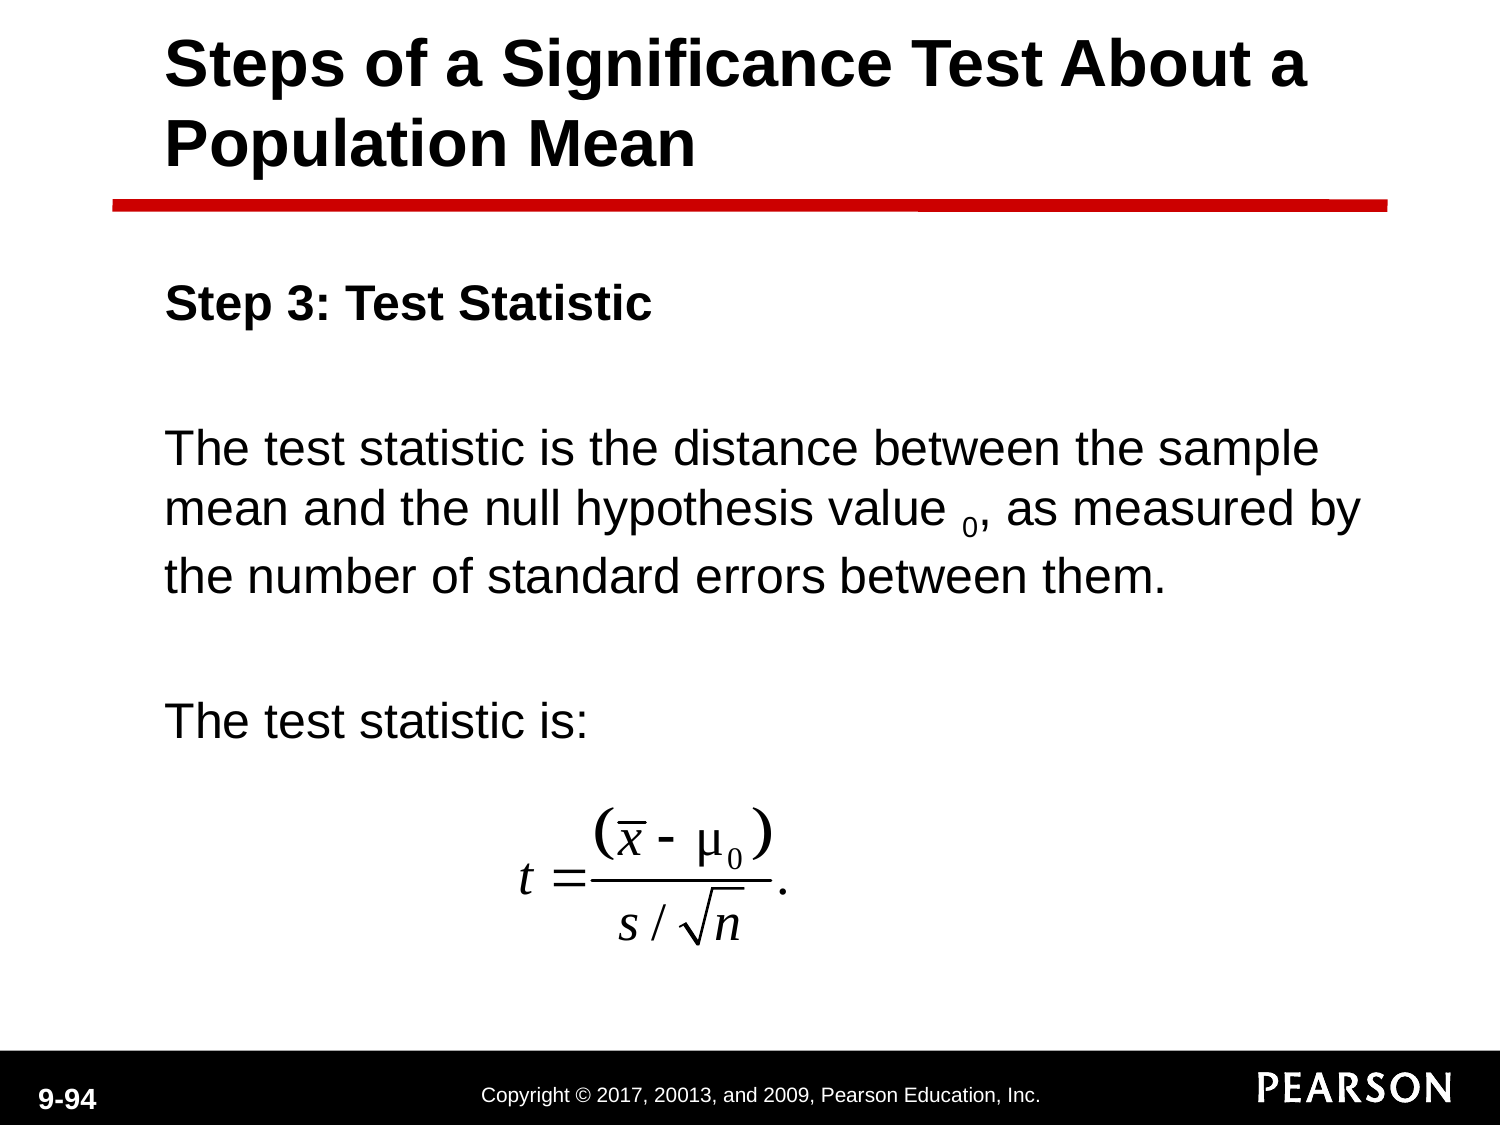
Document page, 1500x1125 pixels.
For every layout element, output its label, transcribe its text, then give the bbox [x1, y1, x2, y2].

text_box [516, 804, 791, 951]
text_box Steps of a Significance Test About a Population Mean [150, 19, 1450, 188]
